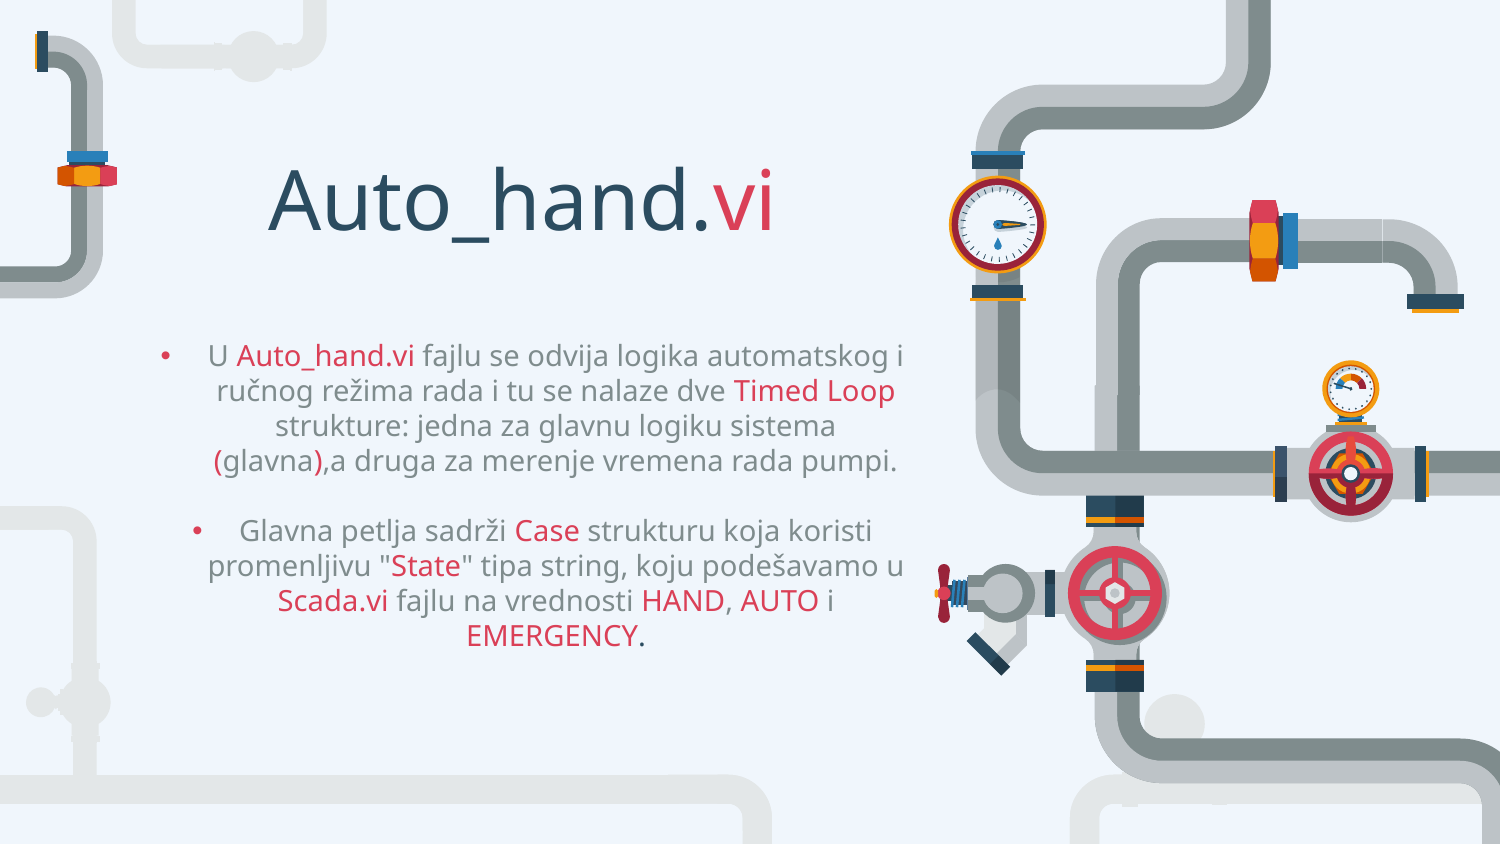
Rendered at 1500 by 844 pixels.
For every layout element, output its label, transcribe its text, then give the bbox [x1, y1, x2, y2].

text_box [934, 199, 1500, 844]
title Auto_hand.vi [157, 131, 888, 269]
subtitle U Auto_hand.vi fajlu se odvija logika automatskog i ručnog režima rada i tu se nalaze dve Timed Loop strukture: jedna za glavnu logiku sistema (glavna),a druga za merenje vremena rada pumpi. Glavna petlja sadrži Case strukturu koja koristi promenljivu "State" tipa string, koju podešavamo u Scada.vi fajlu na vrednosti HAND, AUTO i EMERGENCY. [144, 292, 921, 764]
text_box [948, 0, 1500, 523]
